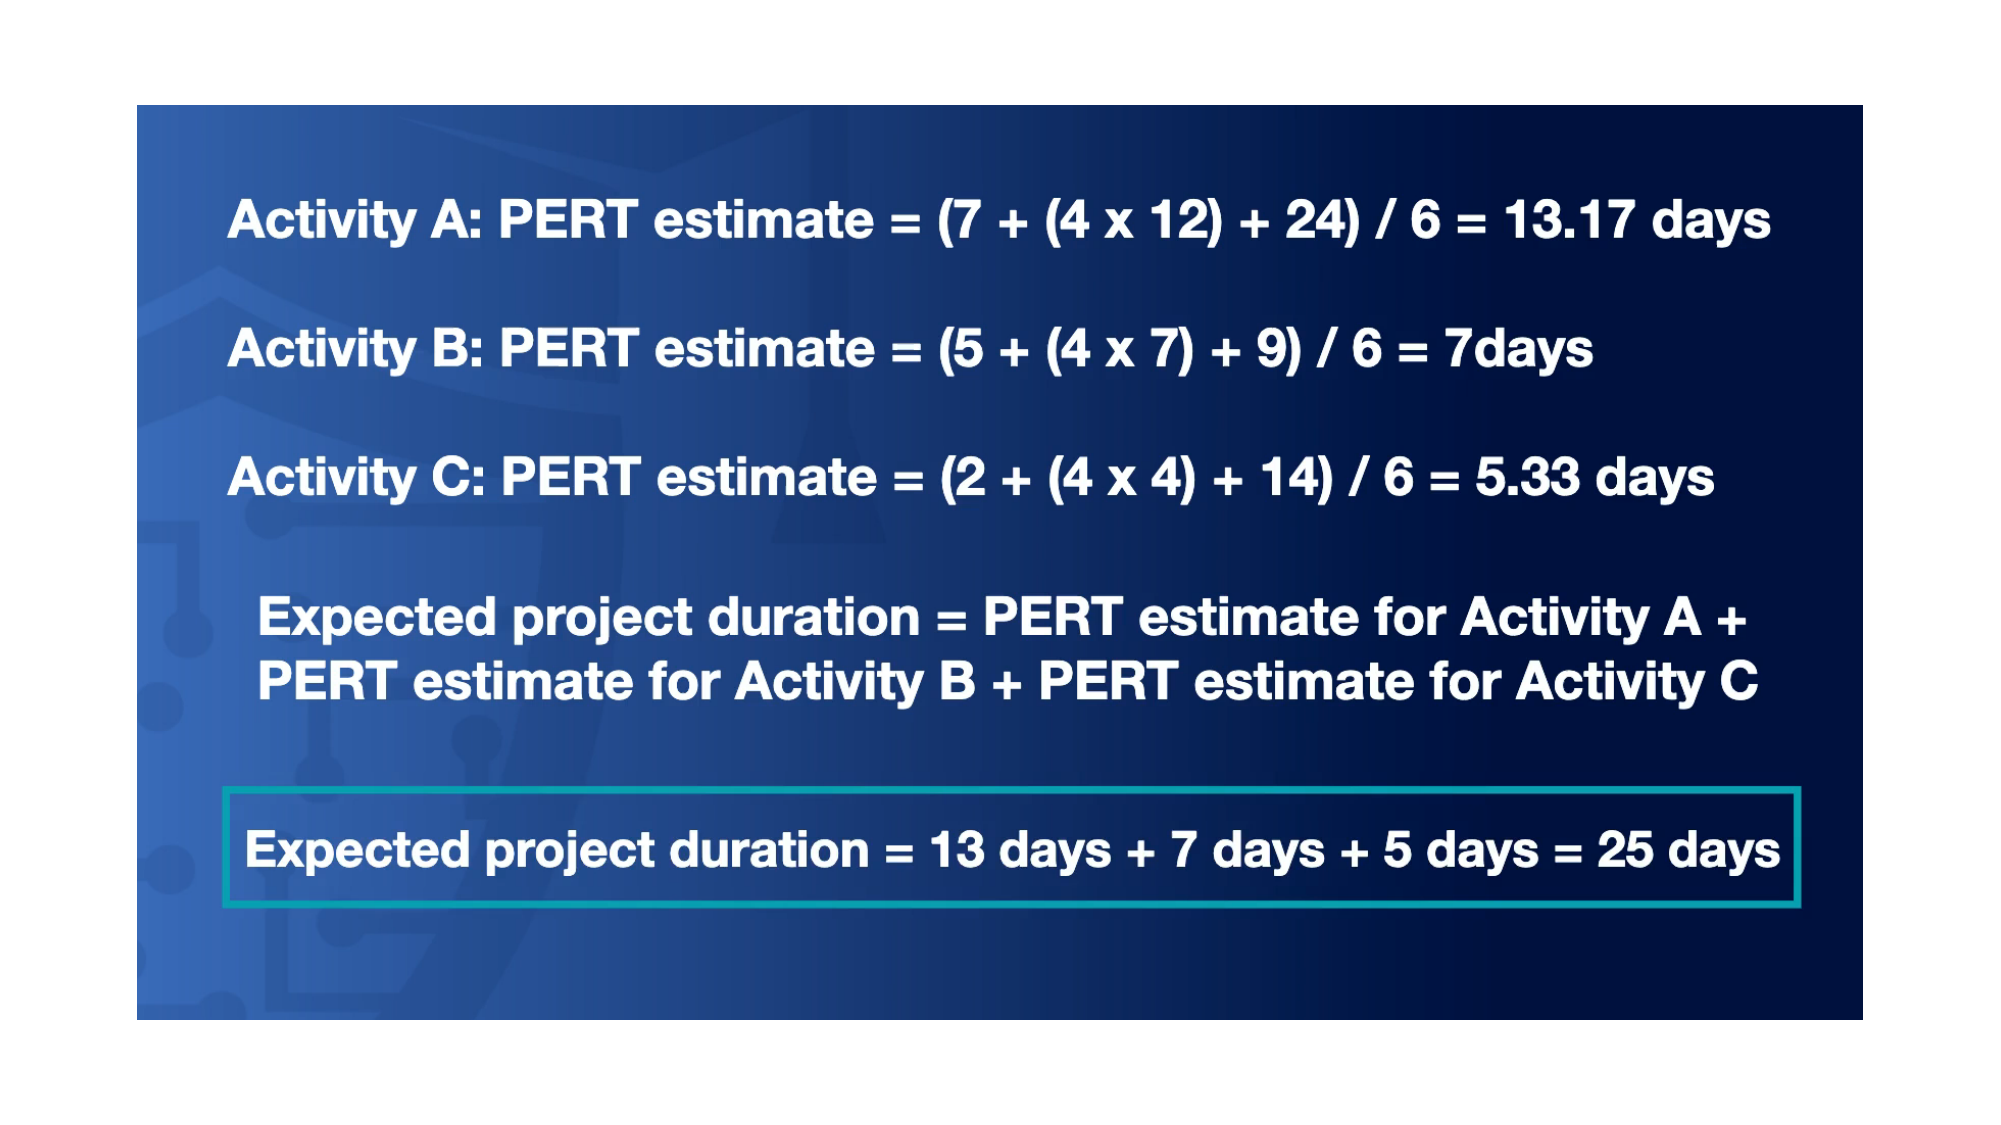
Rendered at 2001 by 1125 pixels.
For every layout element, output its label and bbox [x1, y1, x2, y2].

list [137, 104, 1863, 1020]
